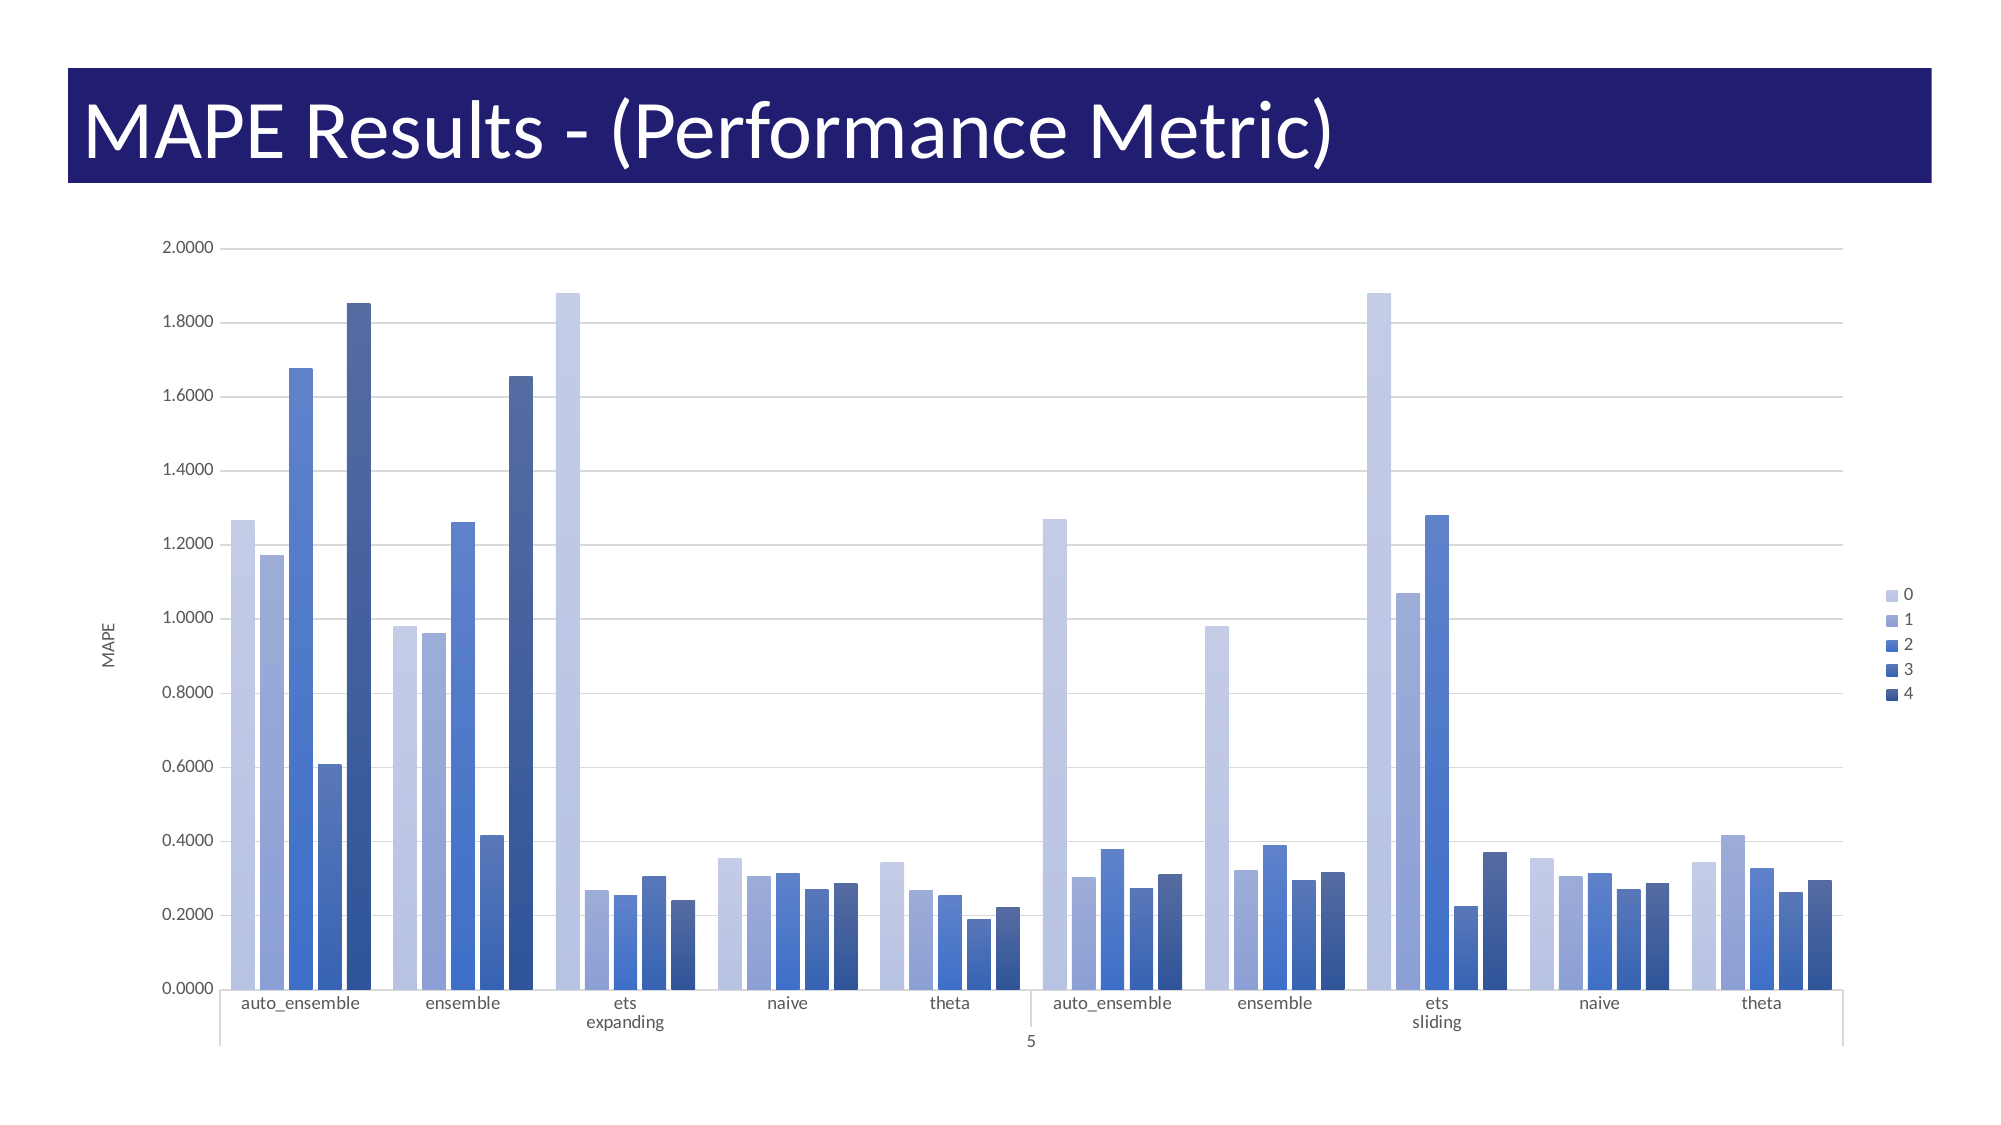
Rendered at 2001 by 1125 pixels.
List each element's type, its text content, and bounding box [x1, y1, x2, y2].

text_box MAPE Results - (Performance Metric) [67, 67, 1933, 184]
chart [68, 222, 1932, 1069]
